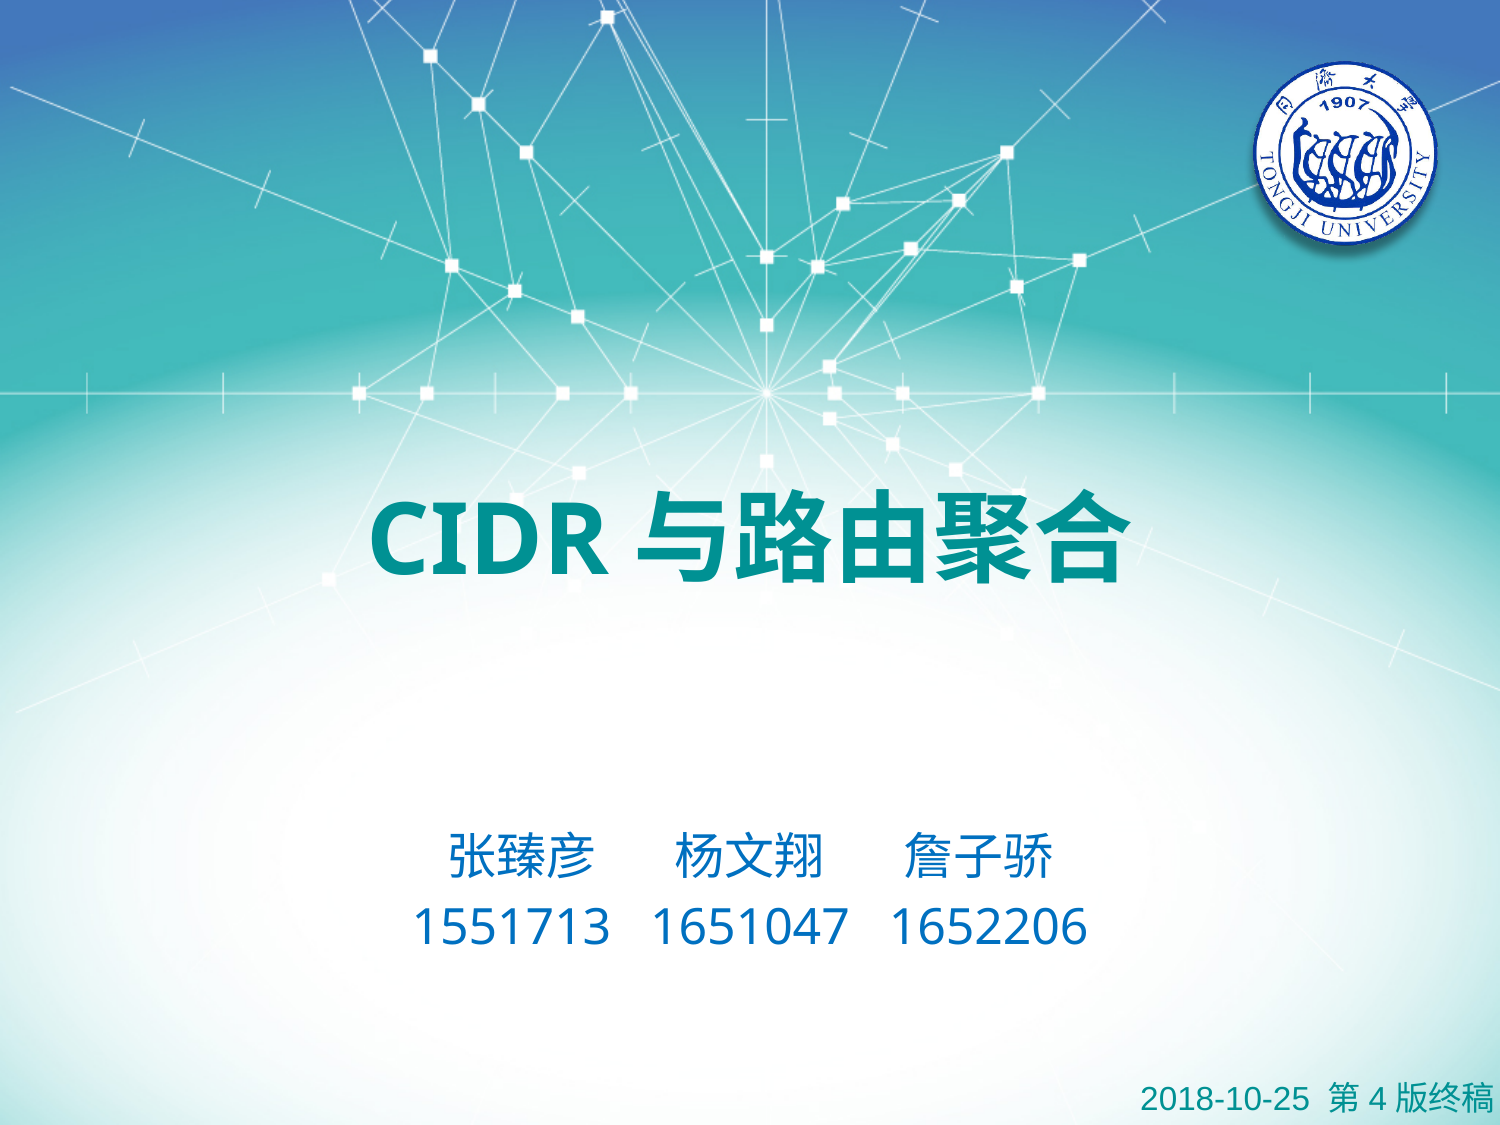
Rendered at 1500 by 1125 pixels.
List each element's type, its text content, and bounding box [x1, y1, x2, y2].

text_box 2018-10-25 第4版终稿 [1125, 1069, 1500, 1125]
picture [0, 0, 1500, 1125]
title CIDR与路由聚合 [112, 456, 1388, 612]
subtitle 张臻彦 杨文翔 詹子骄 1551713 1651047 1652206 [224, 816, 1276, 939]
